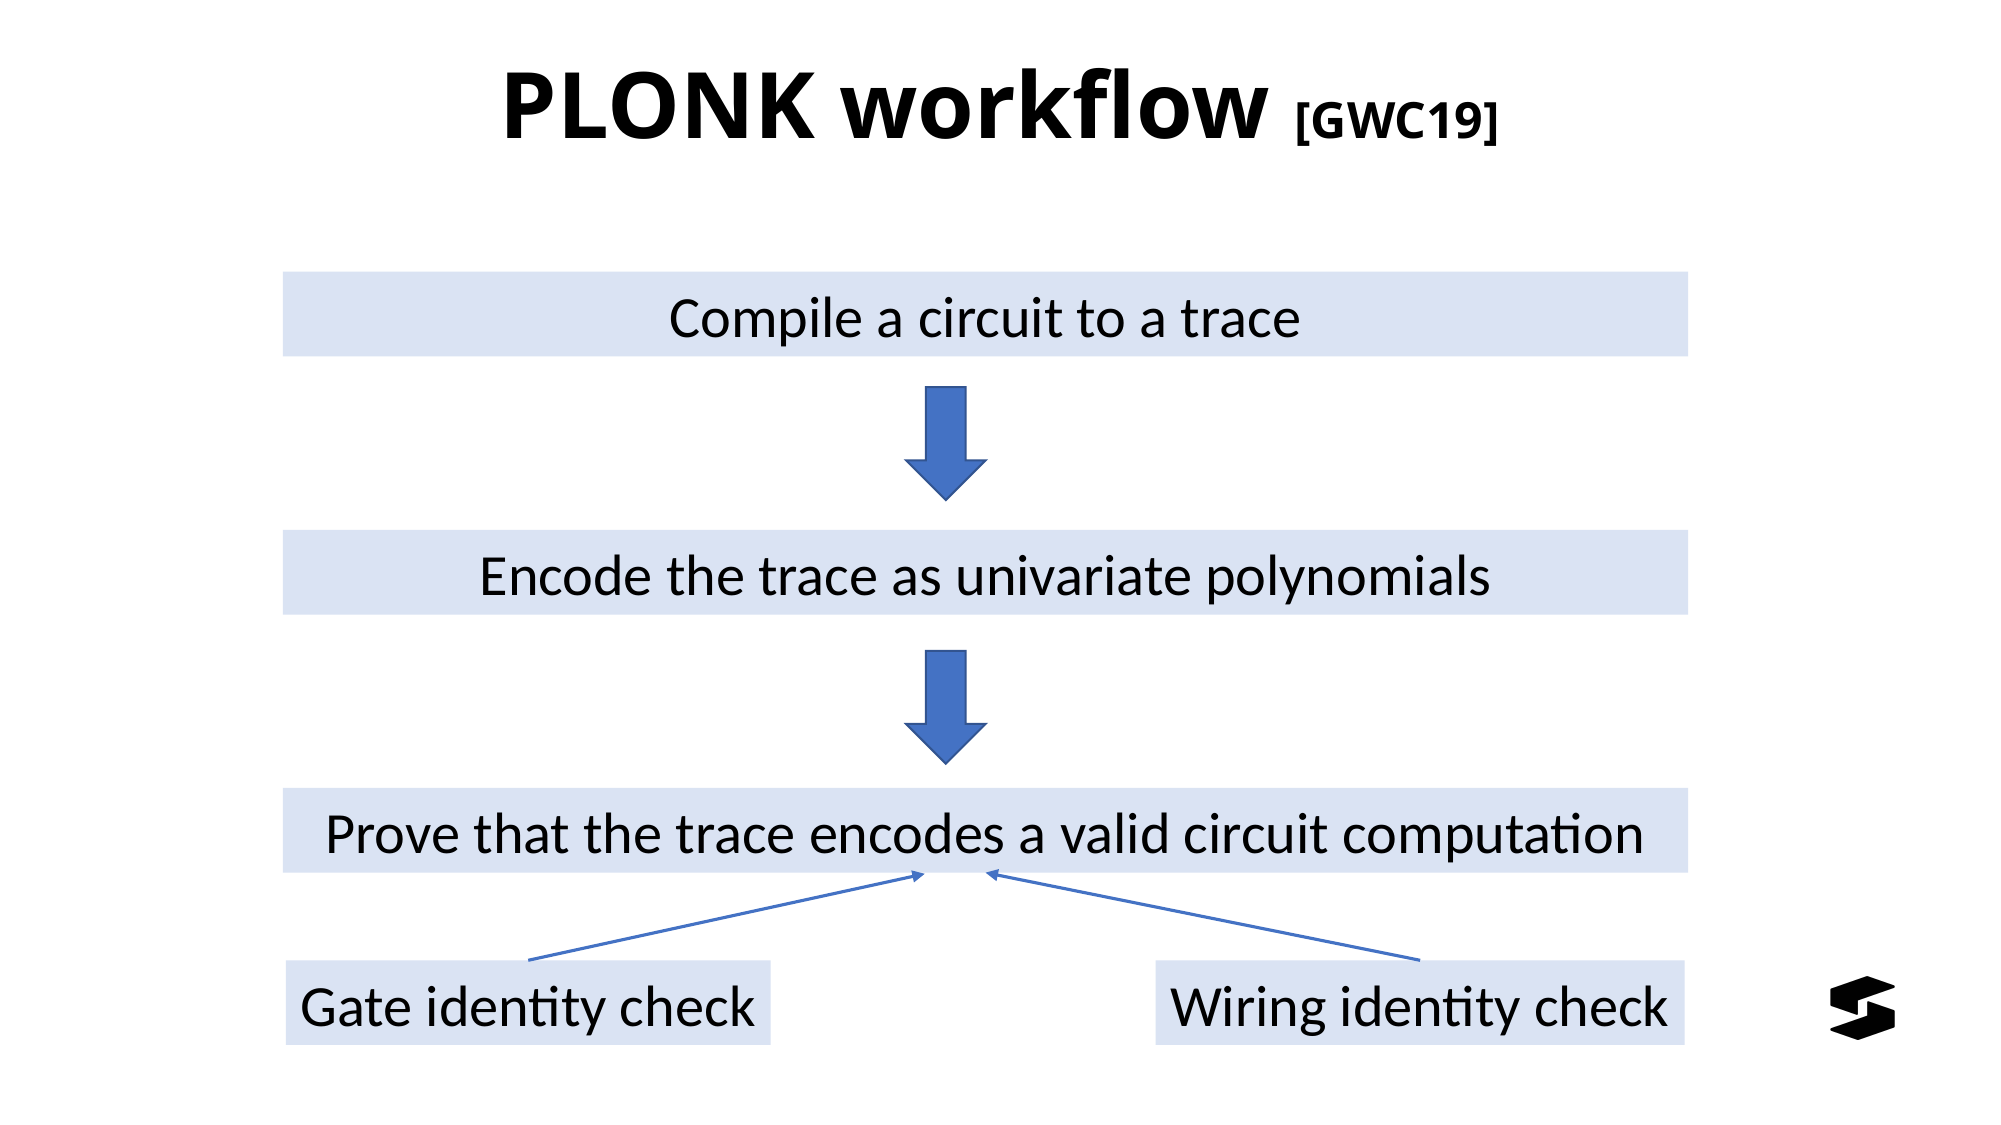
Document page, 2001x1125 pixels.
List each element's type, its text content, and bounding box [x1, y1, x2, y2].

title PLONK workflow [GWC19] [0, 0, 2000, 218]
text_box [282, 650, 1689, 873]
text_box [282, 387, 1689, 616]
text_box Compile a circuit to a trace [282, 271, 1689, 357]
picture [1805, 951, 1920, 1065]
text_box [282, 873, 1689, 1047]
